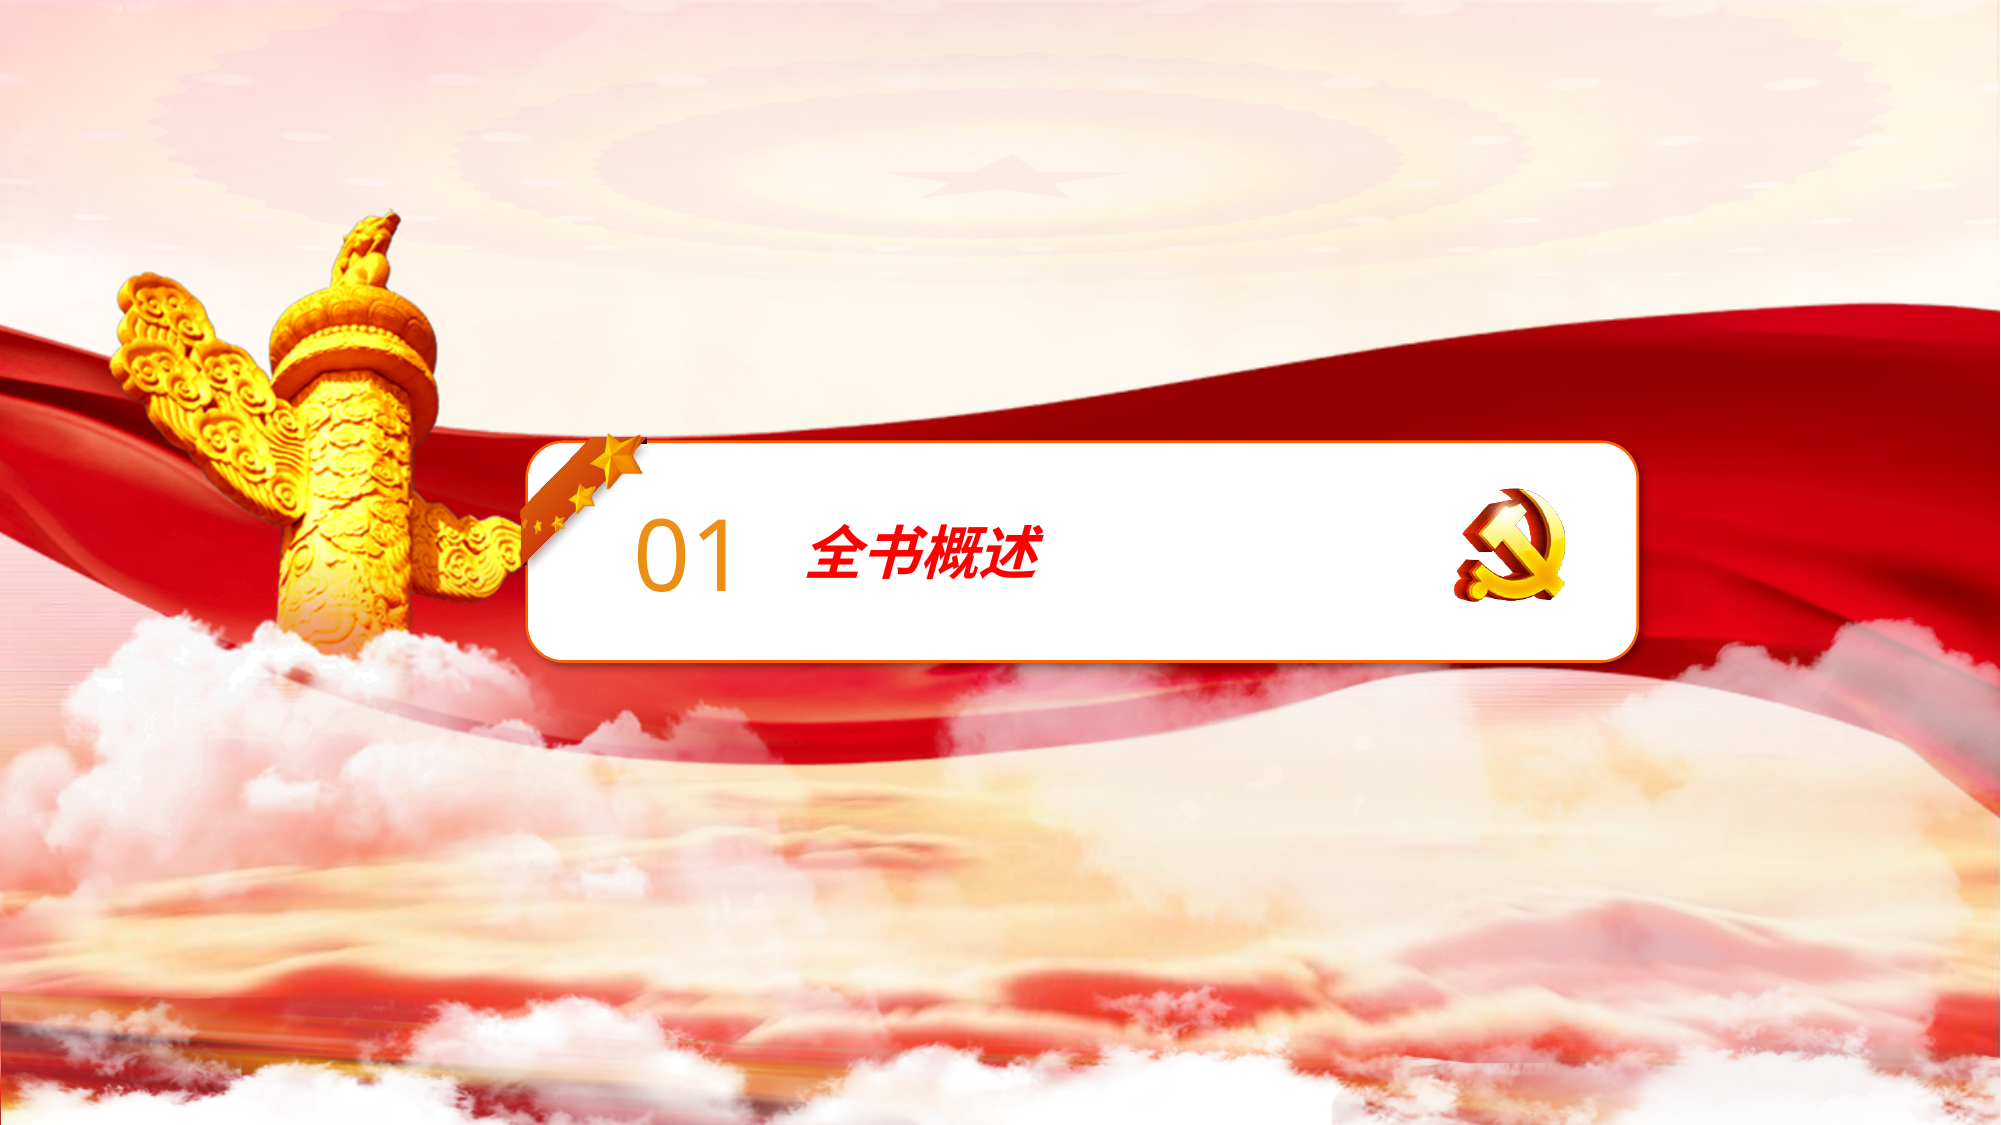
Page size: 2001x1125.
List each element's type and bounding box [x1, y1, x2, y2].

picture [0, 0, 2001, 1125]
text_box [509, 397, 1638, 662]
